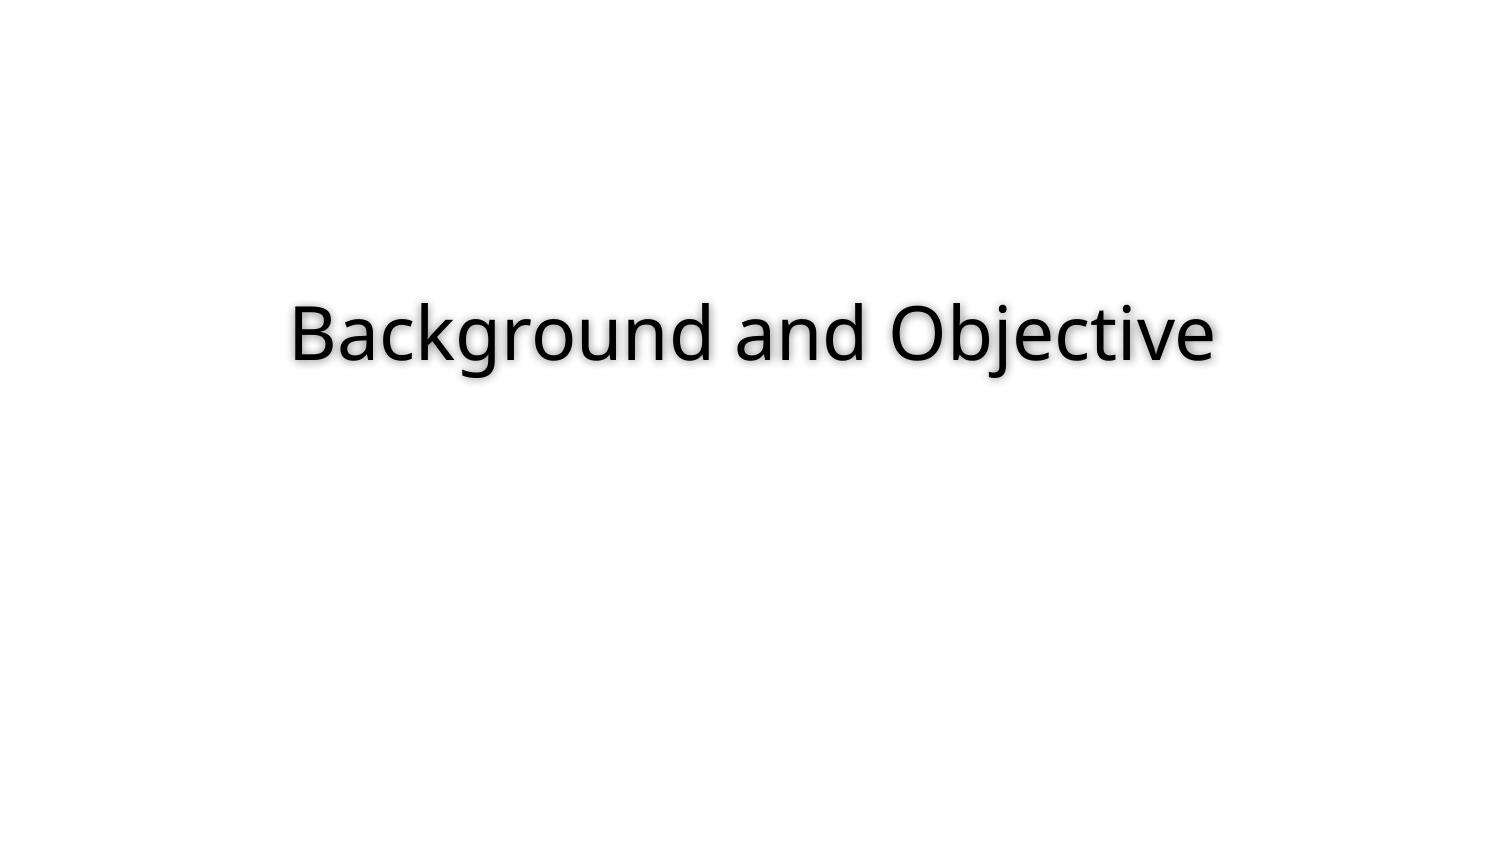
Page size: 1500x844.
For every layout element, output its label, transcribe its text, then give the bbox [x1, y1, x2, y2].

text_box Background and Objective [5, 225, 1500, 321]
